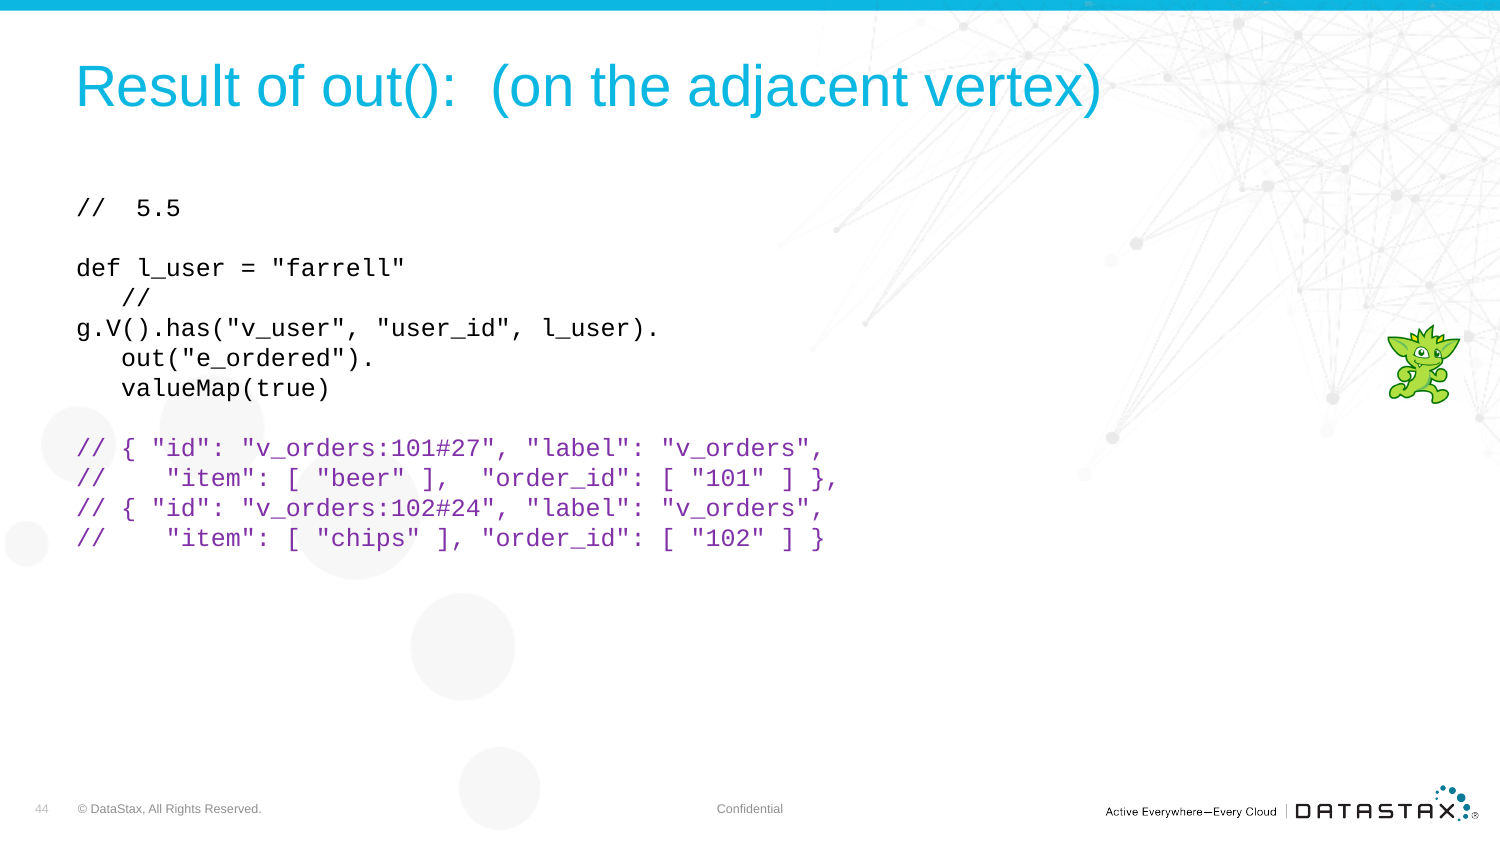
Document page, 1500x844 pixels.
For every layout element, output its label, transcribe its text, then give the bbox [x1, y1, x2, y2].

footer Confidential [496, 785, 1004, 831]
slide_number © DataStax, All Rights Reserved. [77, 785, 416, 831]
title Result of out(): (on the adjacent vertex) [75, 44, 1425, 135]
picture [1085, 764, 1499, 844]
slide_number 44 [13, 785, 64, 831]
picture [1085, 2, 1094, 8]
picture [1386, 323, 1464, 406]
list // 5.5 def l_user = "farrell" // g.V().has("v_user", "user_id", l_user). out("e_ordered"). valueMap(true) // { "id": "v_orders:101#27", "label": "v_orders", // "item": [ "beer" ], "order_id": [ "101" ] }, // { "id": "v_orders:102#24", "label": "v_orders", // "item": [ "chips" ], "order_id": [ "102" ] } [75, 184, 1425, 755]
